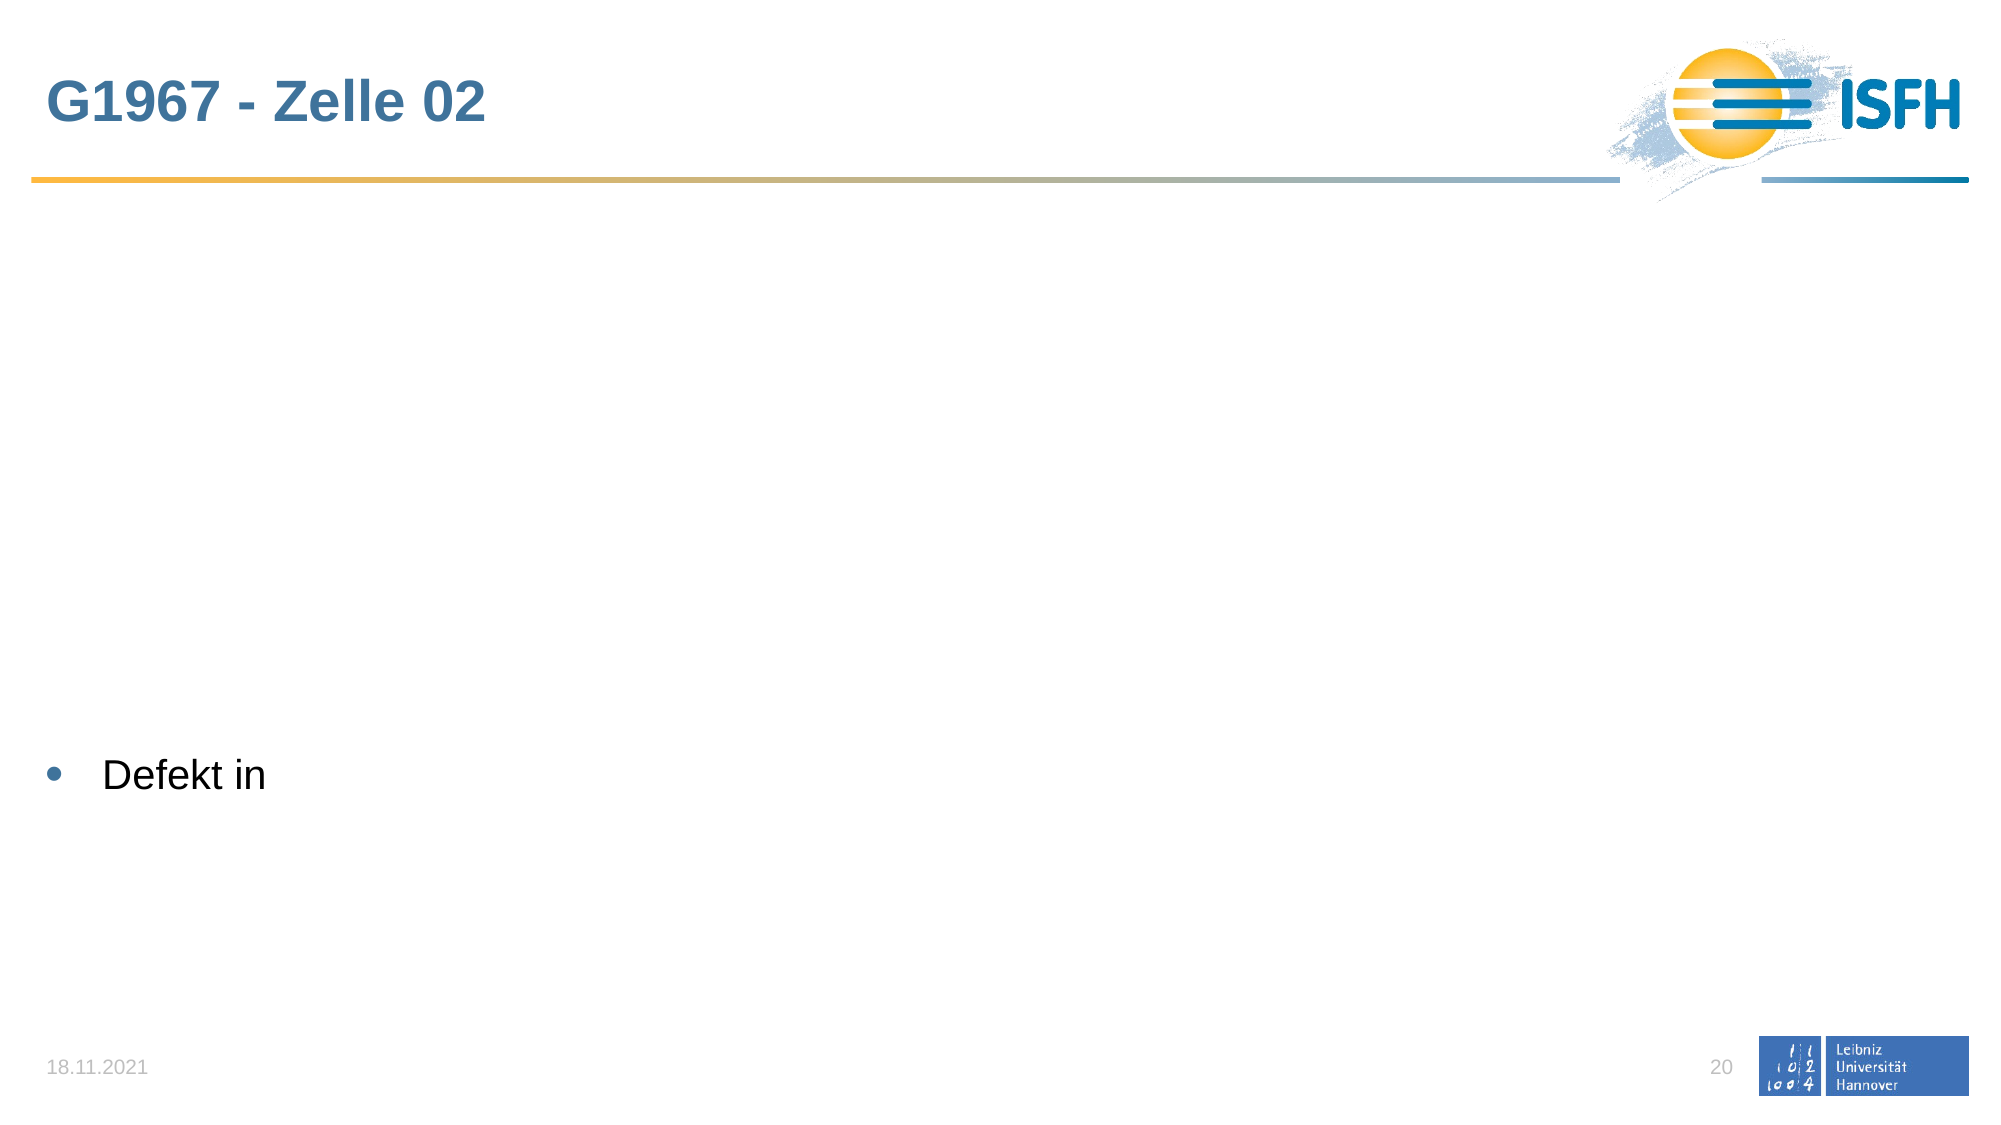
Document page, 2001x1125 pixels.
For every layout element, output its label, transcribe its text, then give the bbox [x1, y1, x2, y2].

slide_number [31, 1036, 195, 1096]
picture [1759, 1036, 1969, 1096]
slide_number 20 [1629, 1036, 1749, 1096]
title G1967 - Zelle 02 [31, 29, 1596, 168]
list Defekt in [31, 740, 1918, 998]
picture [1585, 25, 1975, 221]
